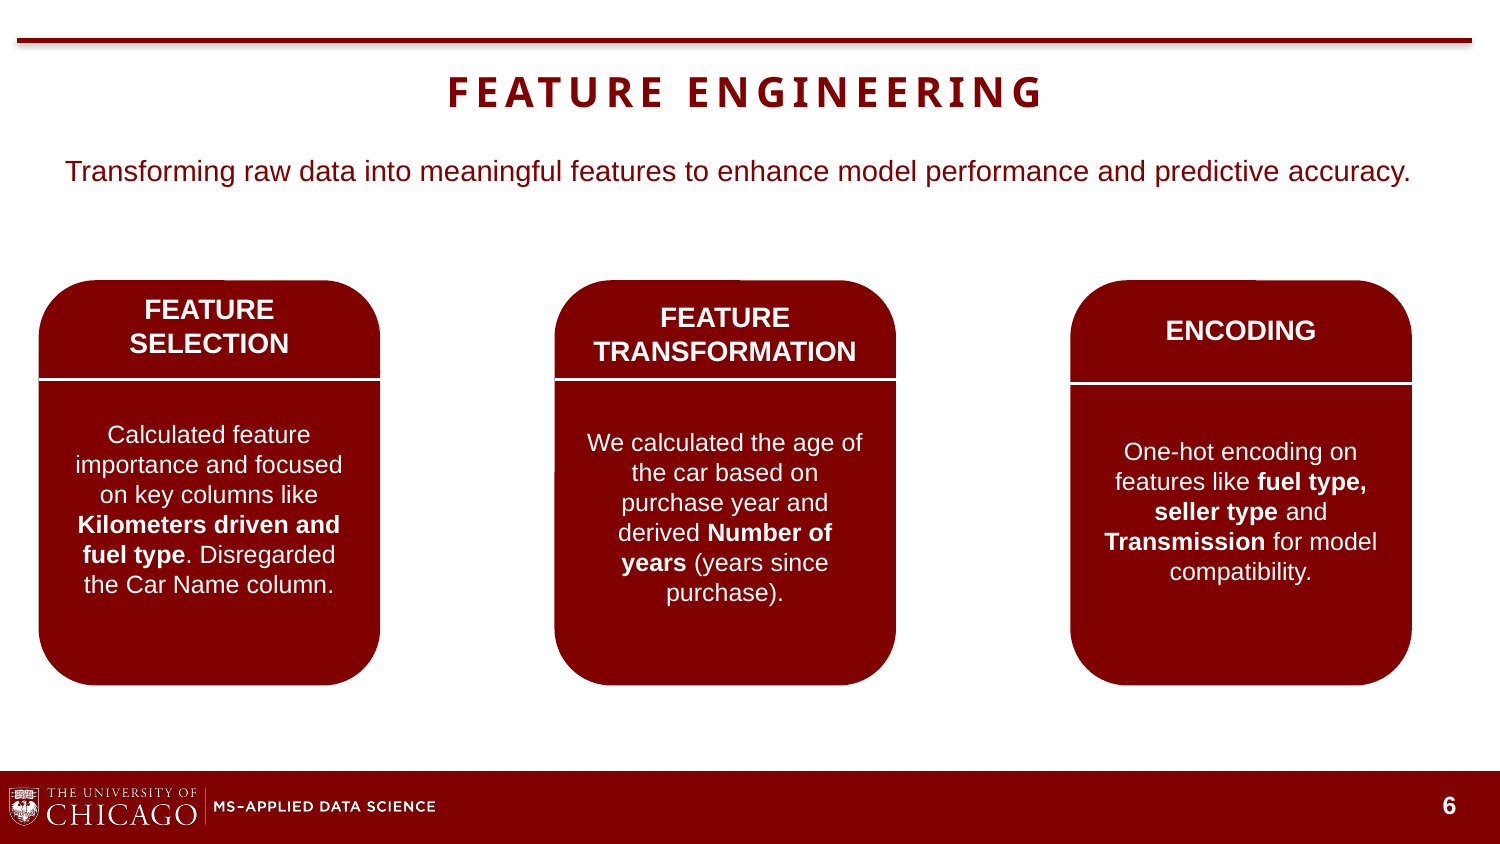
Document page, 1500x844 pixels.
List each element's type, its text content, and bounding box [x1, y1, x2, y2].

text_box ENCODING One-hot encoding on features like fuel type, seller type and Transmission for model compatibility. [1068, 389, 1414, 688]
title FEATURE ENGINEERING [16, 45, 1472, 136]
slide_number 6 [1387, 782, 1472, 828]
text_box ENCODING One-hot encoding on features like fuel type, seller type and Transmission for model compatibility. [1068, 278, 1414, 385]
text_box FEATURE SELECTION Calculated feature importance and focused on key columns like Kilometers driven and fuel type. Disregarded the Car Name column. [36, 278, 383, 688]
text_box Transforming raw data into meaningful features to enhance model performance and predictive accuracy. [50, 145, 1487, 195]
text_box FEATURE TRANSFORMATION We calculated the age of the car based on purchase year and derived Number of years (years since purchase). [552, 278, 899, 688]
picture [0, 767, 455, 844]
